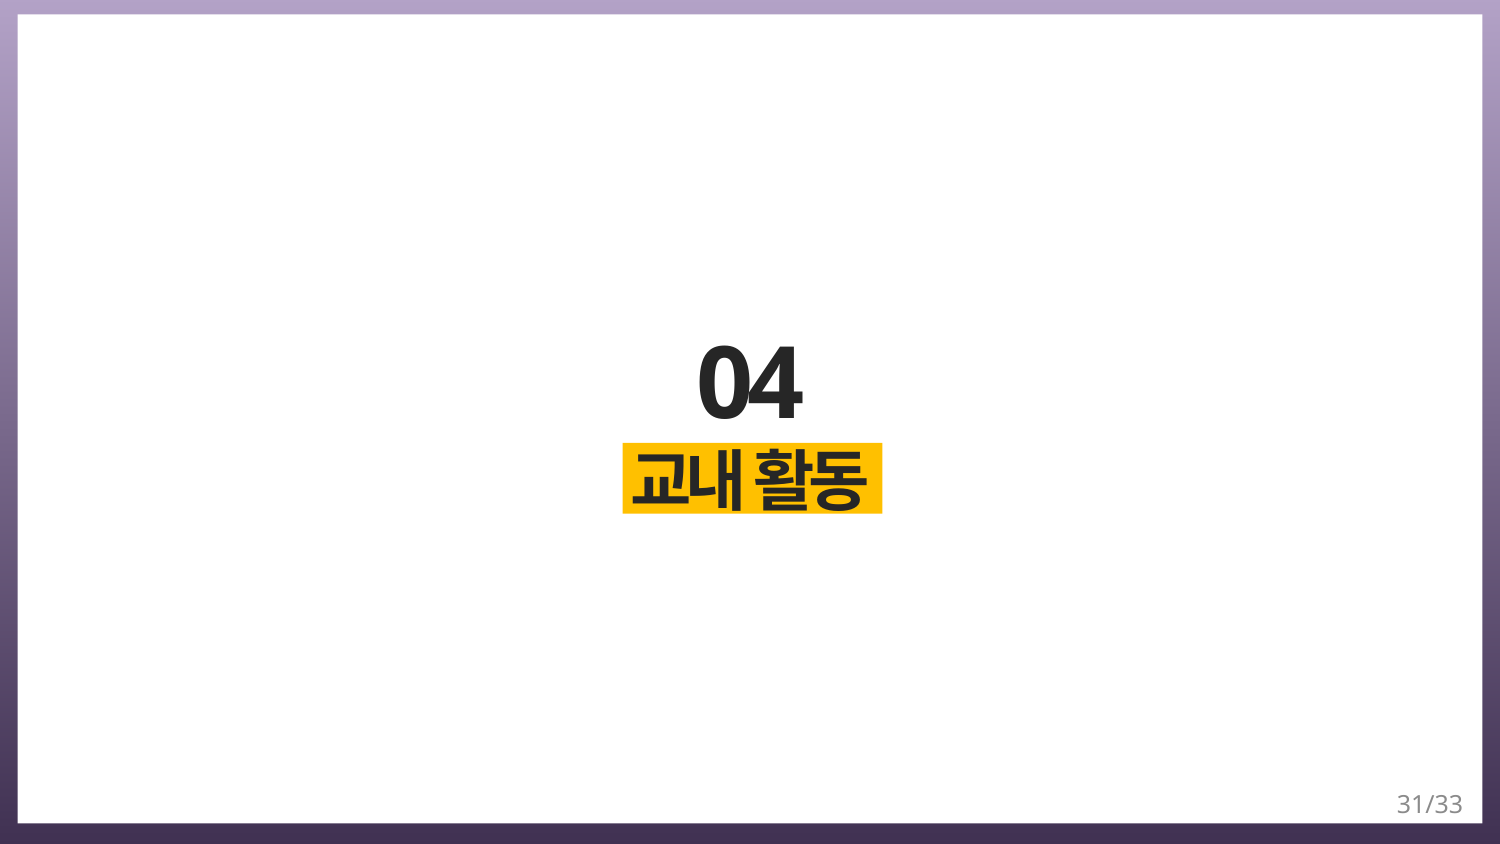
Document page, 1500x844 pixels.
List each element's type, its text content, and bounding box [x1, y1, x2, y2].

text_box [16, 12, 1484, 269]
text_box 04 교내 활동 [16, 269, 1484, 569]
slide_number 31/33 [1368, 786, 1479, 826]
text_box [16, 569, 1484, 826]
